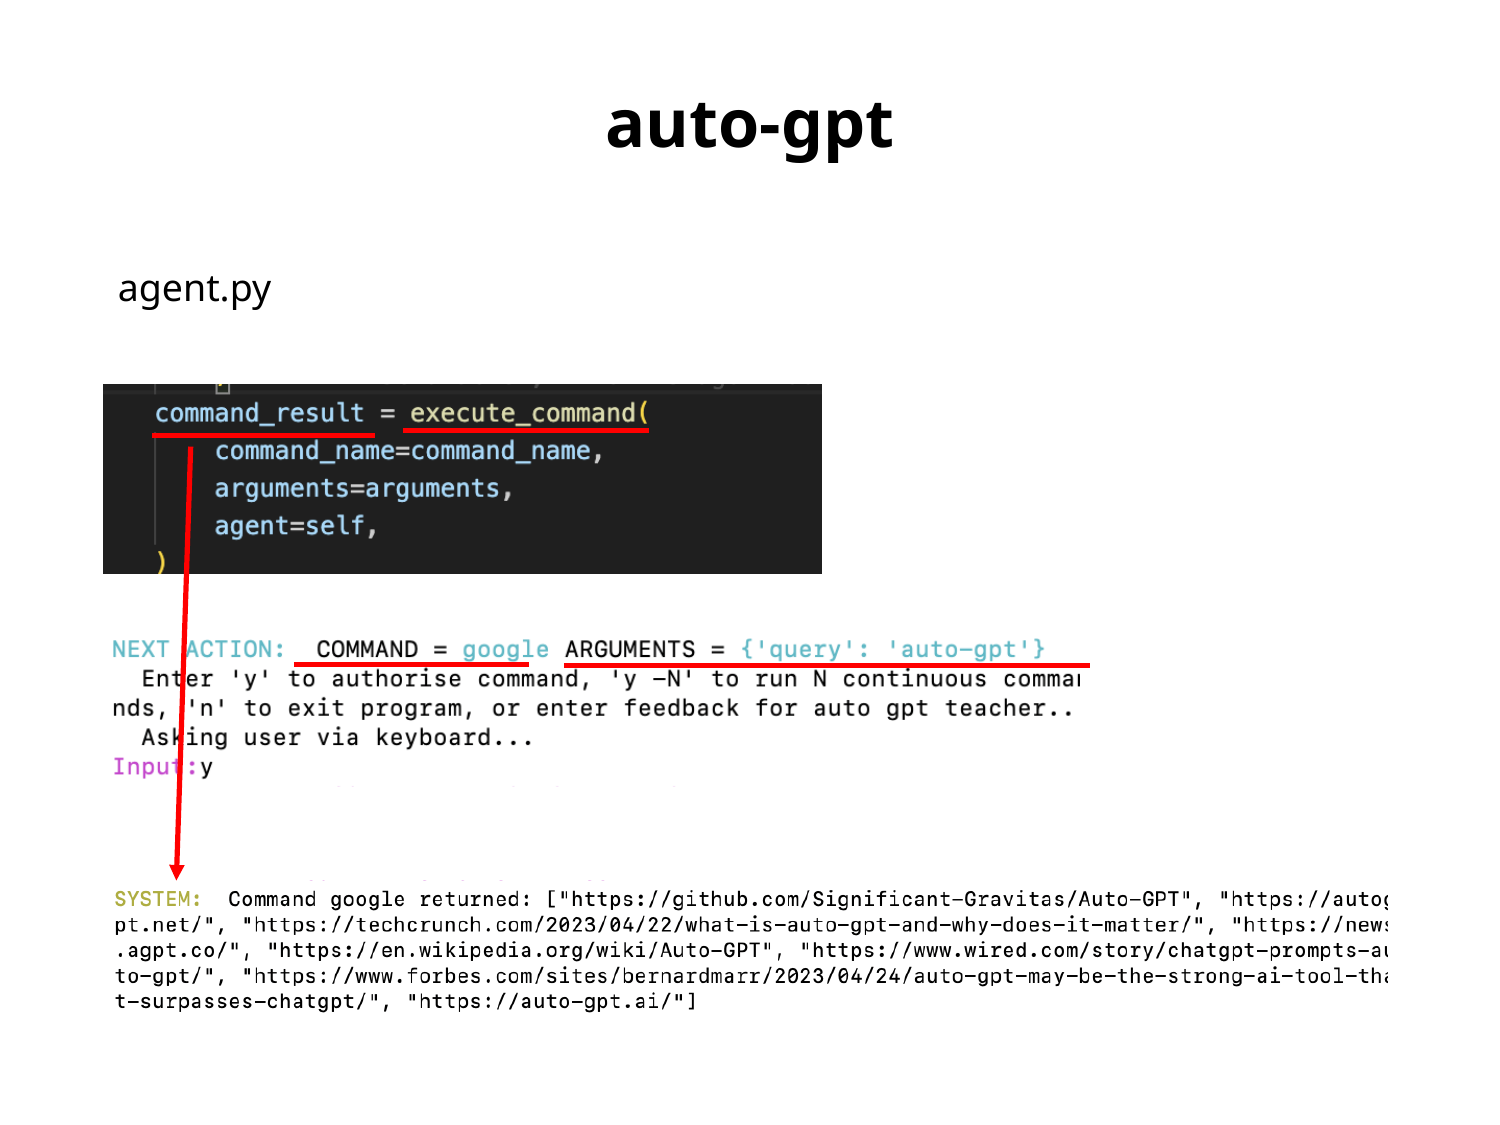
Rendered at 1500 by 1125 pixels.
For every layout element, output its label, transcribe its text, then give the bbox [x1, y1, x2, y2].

picture [112, 611, 176, 787]
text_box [176, 446, 191, 881]
picture [191, 611, 1080, 787]
text_box agent.py [103, 211, 853, 317]
picture [112, 880, 1388, 1015]
title auto-gpt [103, 59, 1397, 193]
picture [103, 384, 822, 574]
